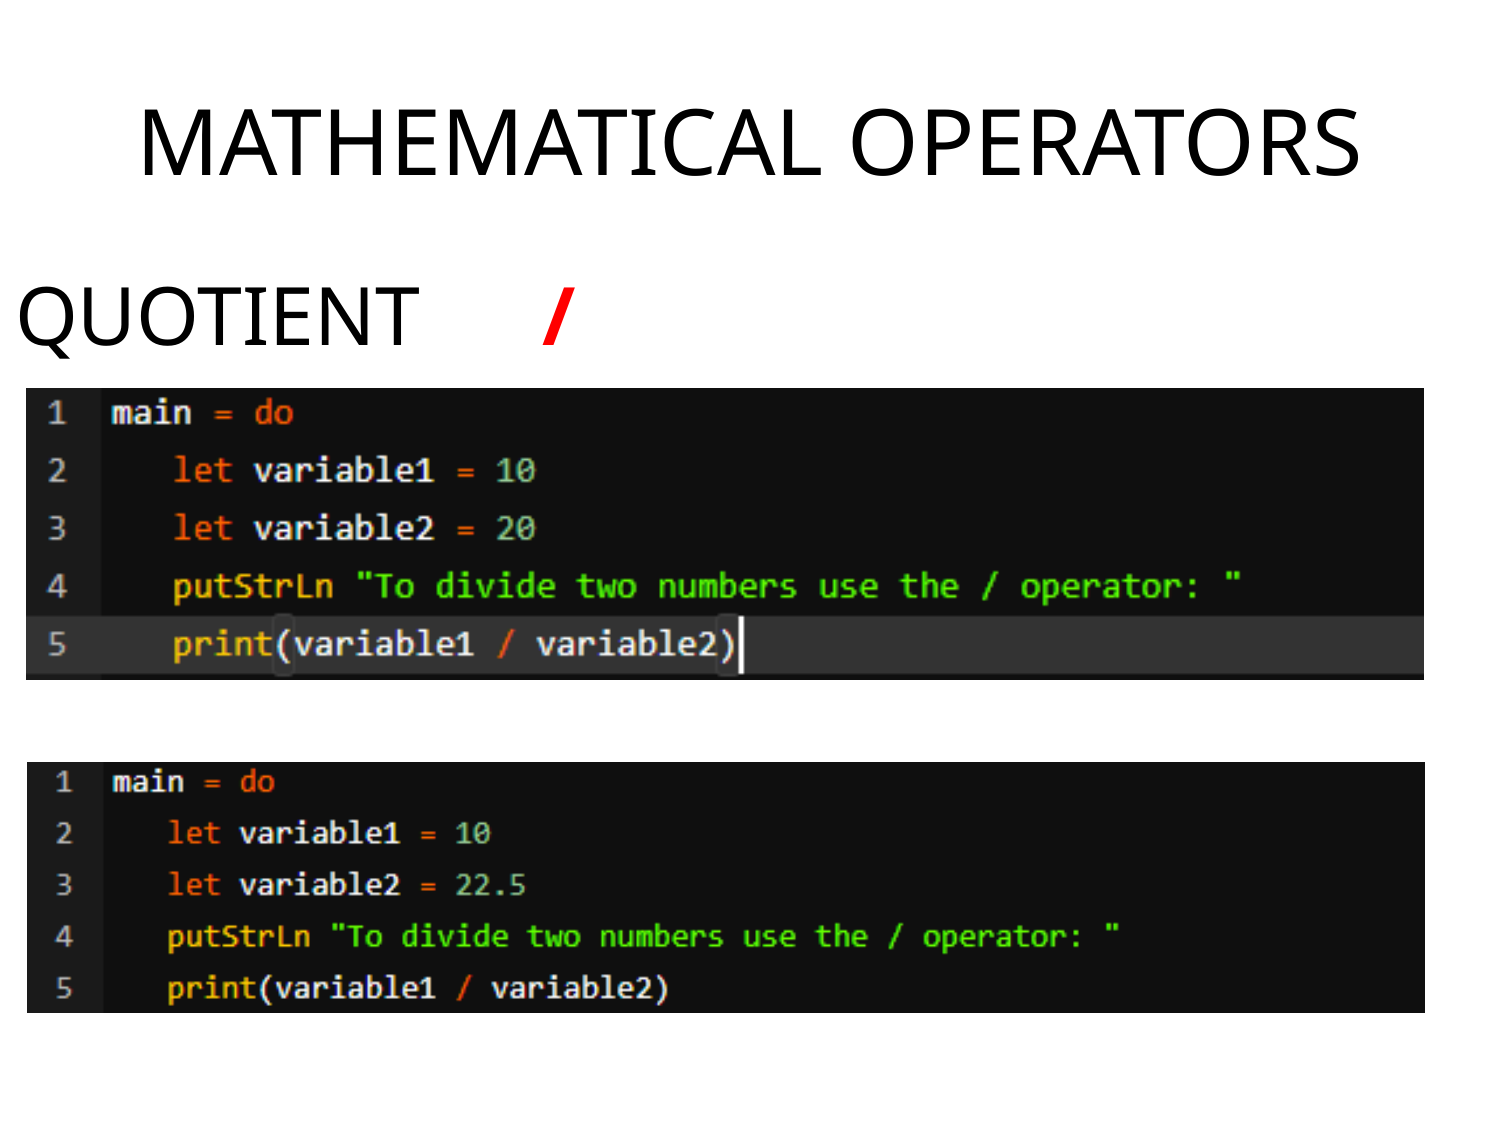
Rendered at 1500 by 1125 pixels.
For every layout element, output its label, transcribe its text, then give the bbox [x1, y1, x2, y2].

picture [27, 762, 1426, 1013]
text_box QUOTIENT / [0, 257, 1500, 445]
text_box MATHEMATICAL OPERATORS [74, 45, 1425, 233]
picture [26, 388, 1425, 681]
